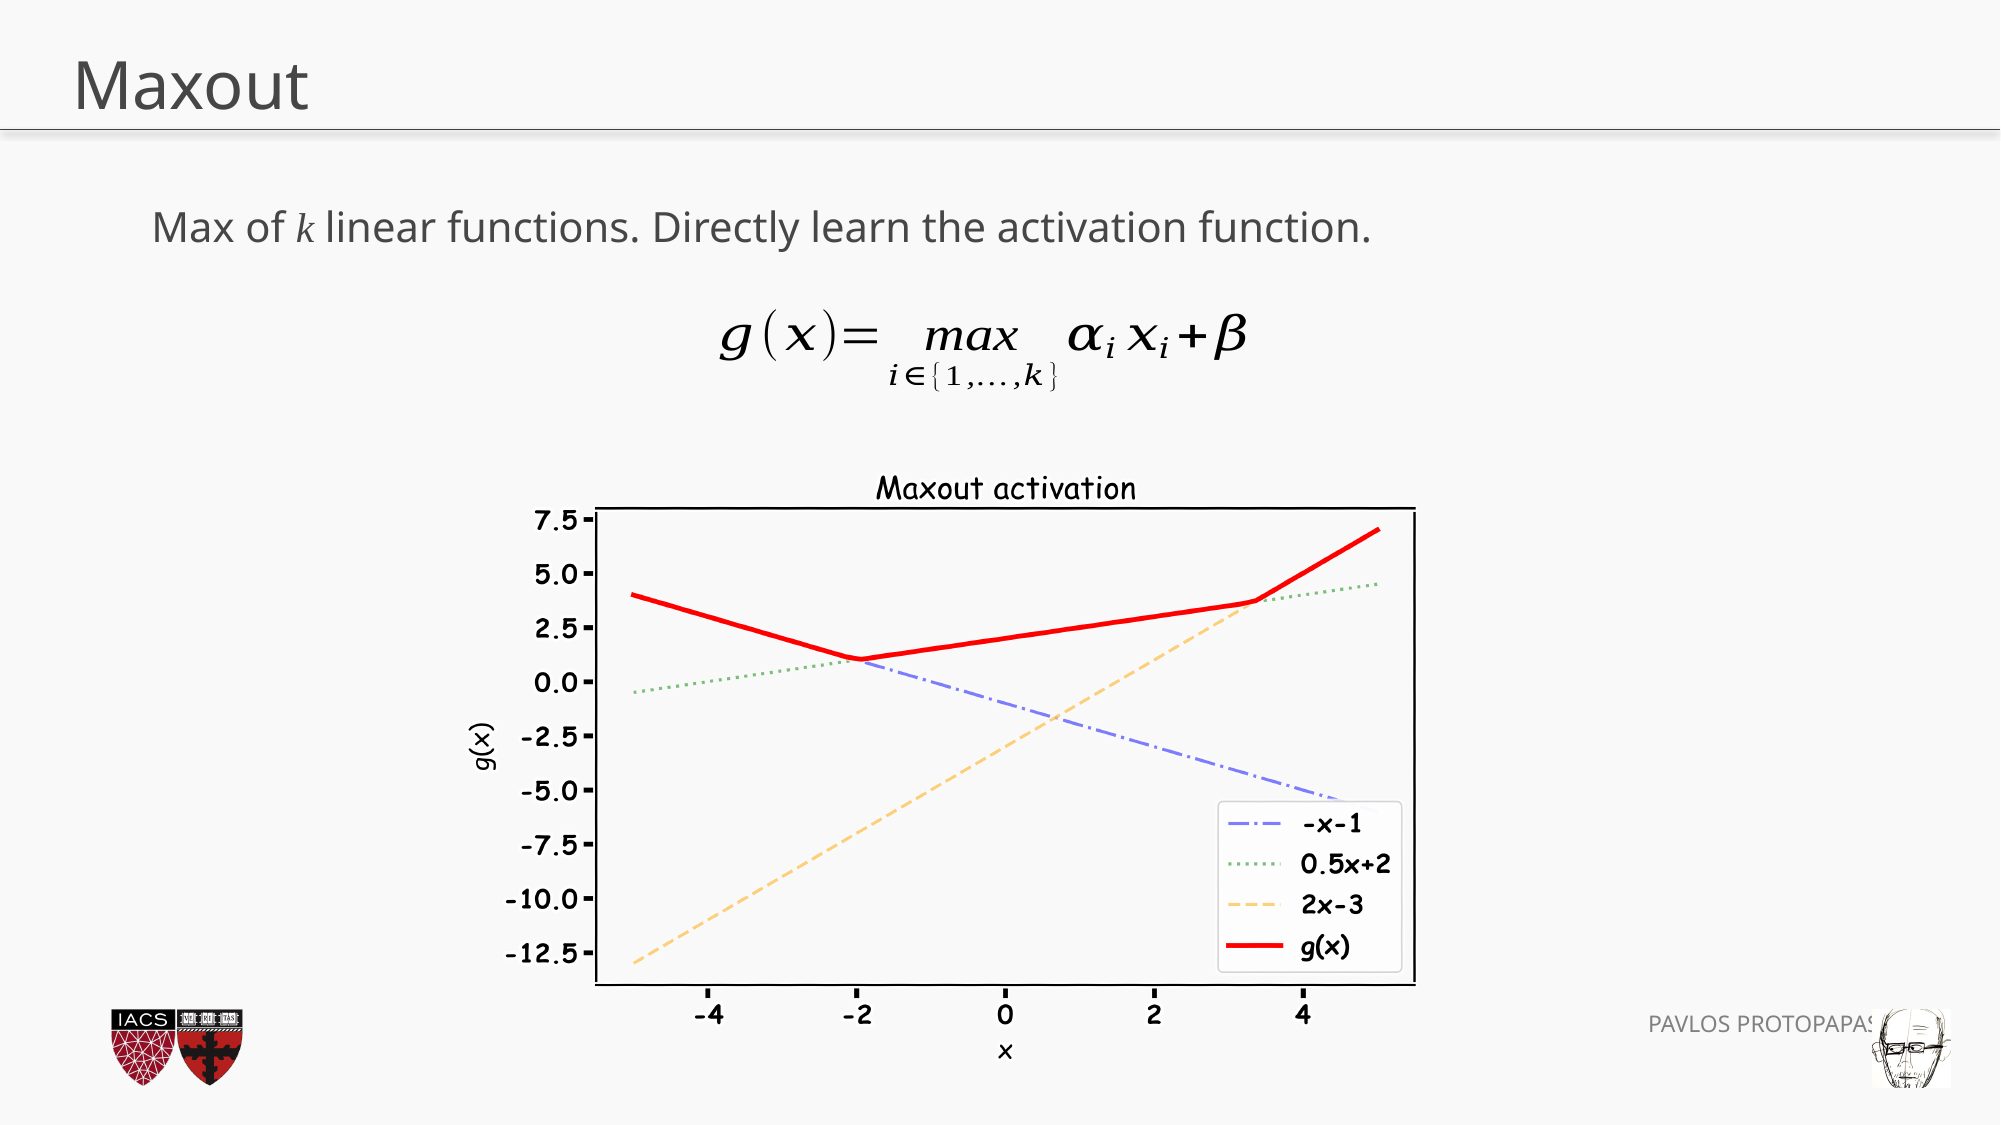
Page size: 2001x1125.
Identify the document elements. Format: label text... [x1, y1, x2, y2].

title Maxout [57, 35, 1943, 162]
picture [409, 423, 1578, 1125]
list Max of k linear functions. Directly learn the activation function. [136, 193, 1831, 540]
picture [1872, 1009, 1951, 1088]
picture [109, 1009, 243, 1086]
